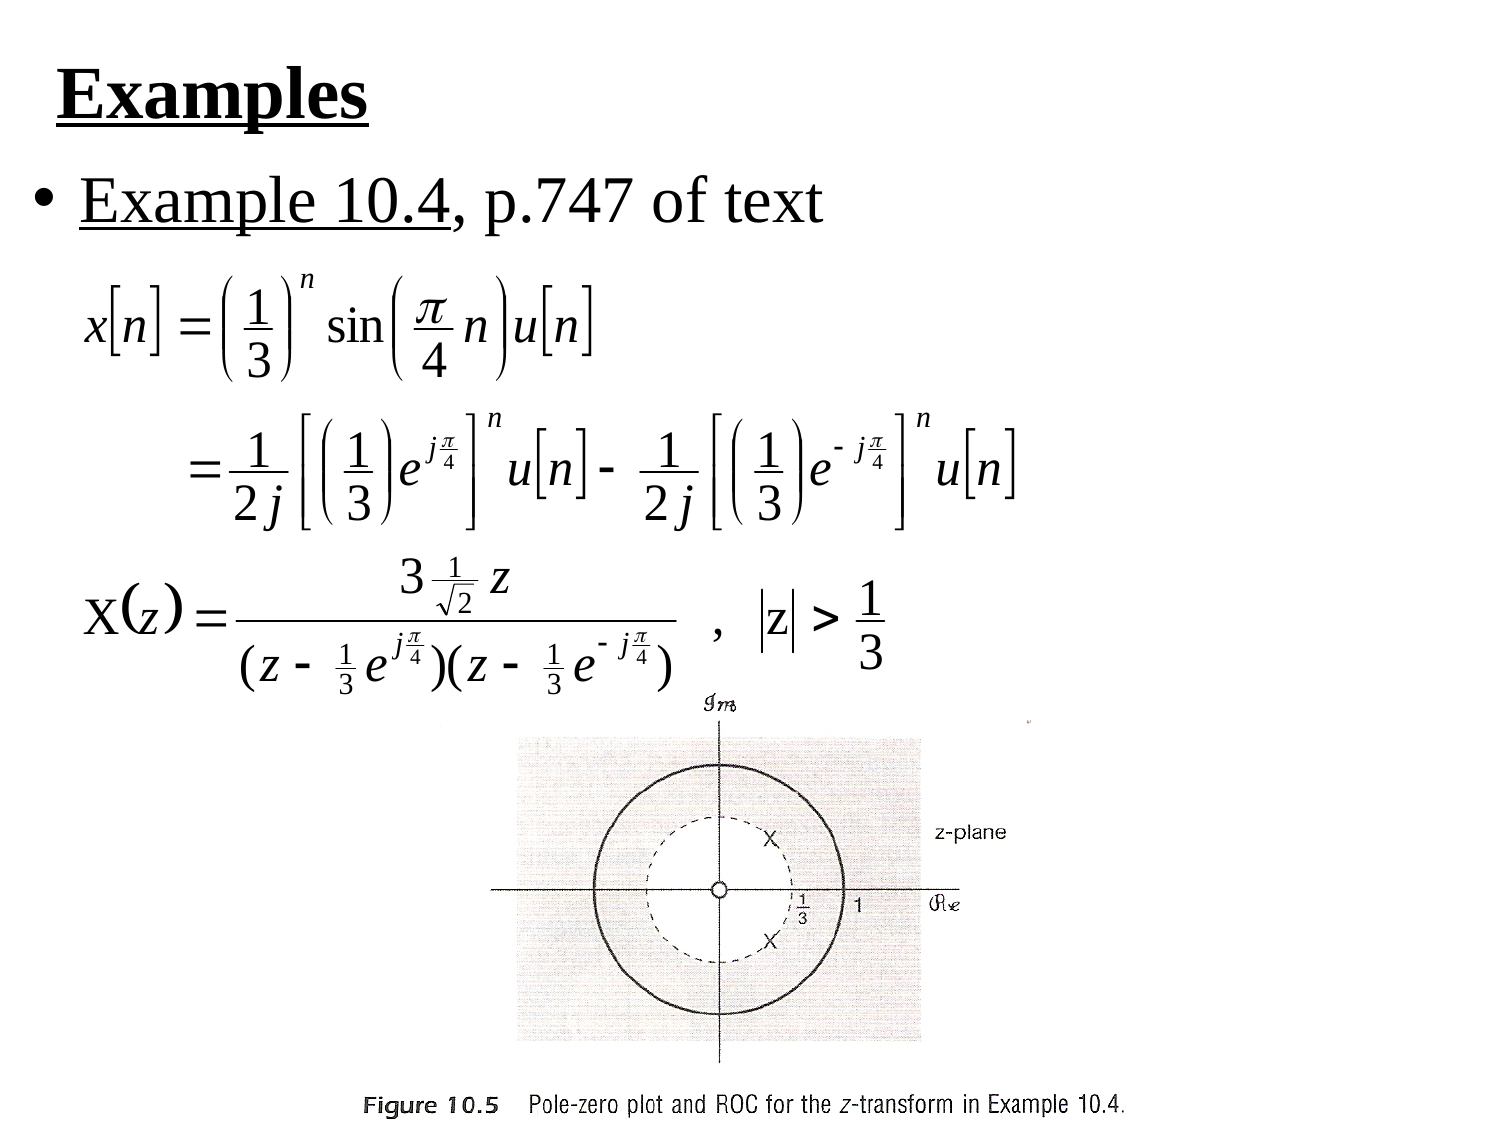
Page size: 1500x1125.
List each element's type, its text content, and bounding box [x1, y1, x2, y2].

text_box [74, 253, 1022, 705]
text_box Examples [0, 36, 491, 141]
picture [364, 681, 1124, 1125]
text_box Example 10.4, p.747 of text [17, 148, 1471, 244]
